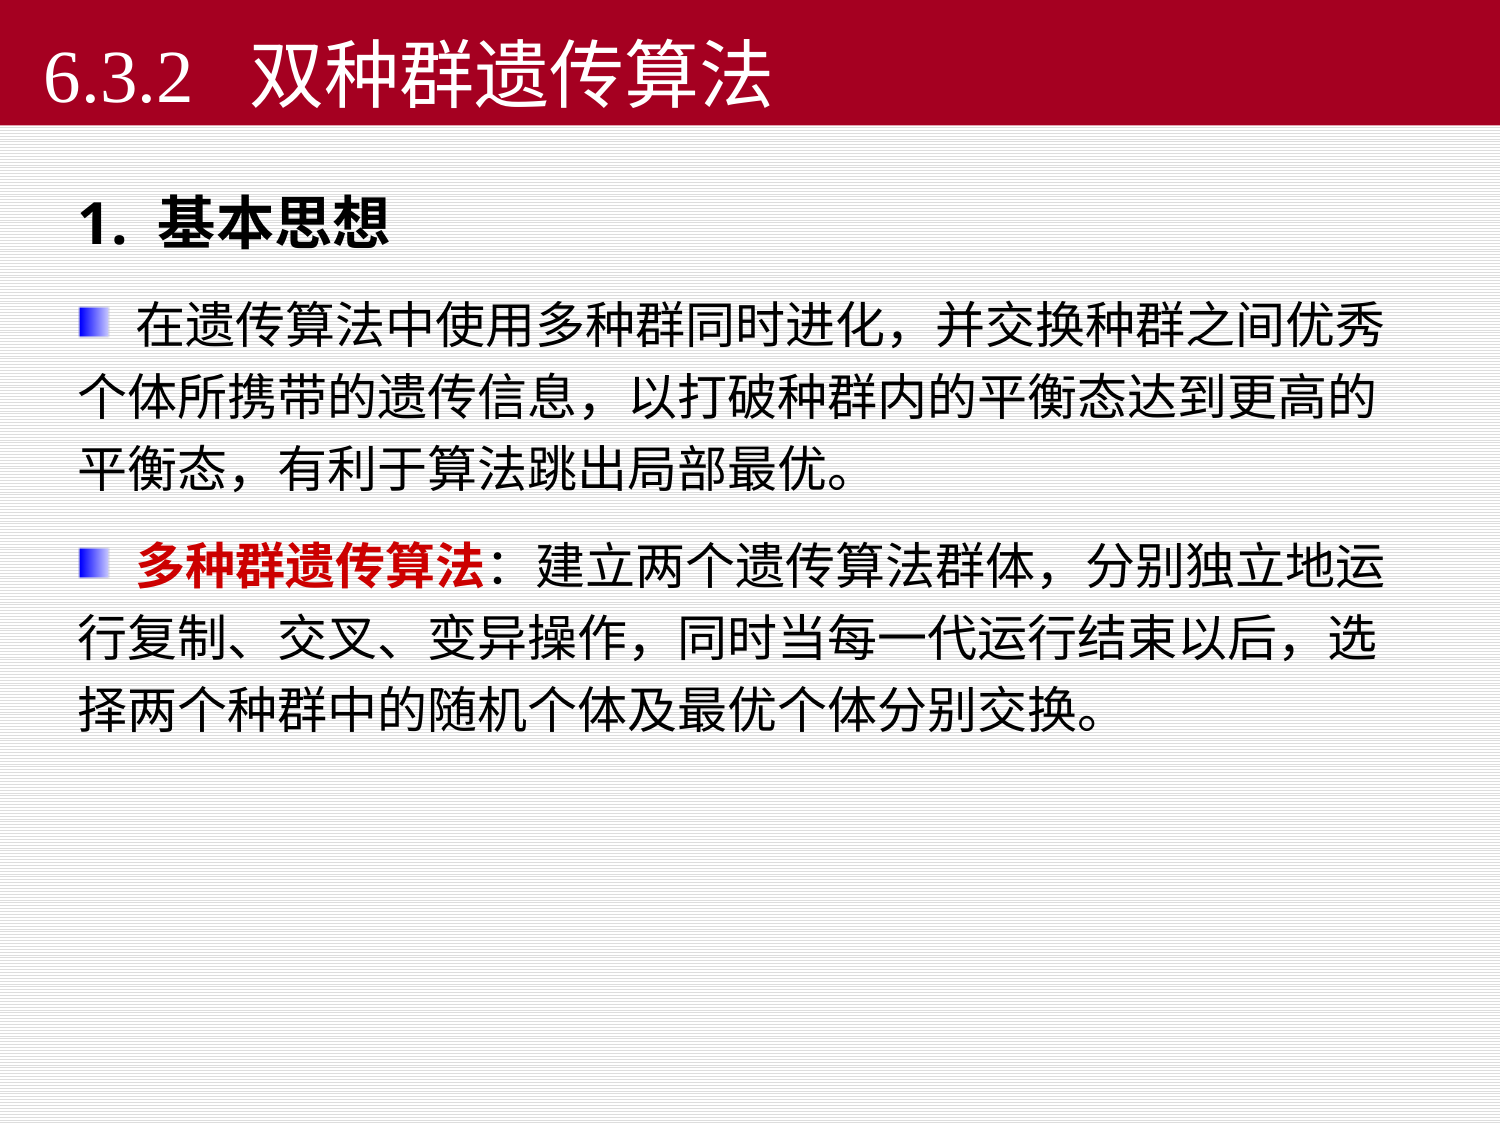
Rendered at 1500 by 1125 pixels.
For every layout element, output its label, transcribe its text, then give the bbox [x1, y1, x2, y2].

picture [77, 546, 113, 582]
slide_number [1137, 1062, 1463, 1122]
list 基本思想 在遗传算法中使用多种群同时进化，并交换种群之间优秀个体所携带的遗传信息，以打破种群内的平衡态达到更高的平衡态，有利于算法跳出局部最优。 多种群遗传算法：建立两个遗传算法群体，分别独立地运行复制、交叉、变异操作，同时当每一代运行结束以后，选择两个种群中的随机个体及最优个体分别交换。 [62, 164, 1438, 953]
picture [77, 305, 113, 341]
title 6.3.2 双种群遗传算法 [0, 0, 1500, 126]
